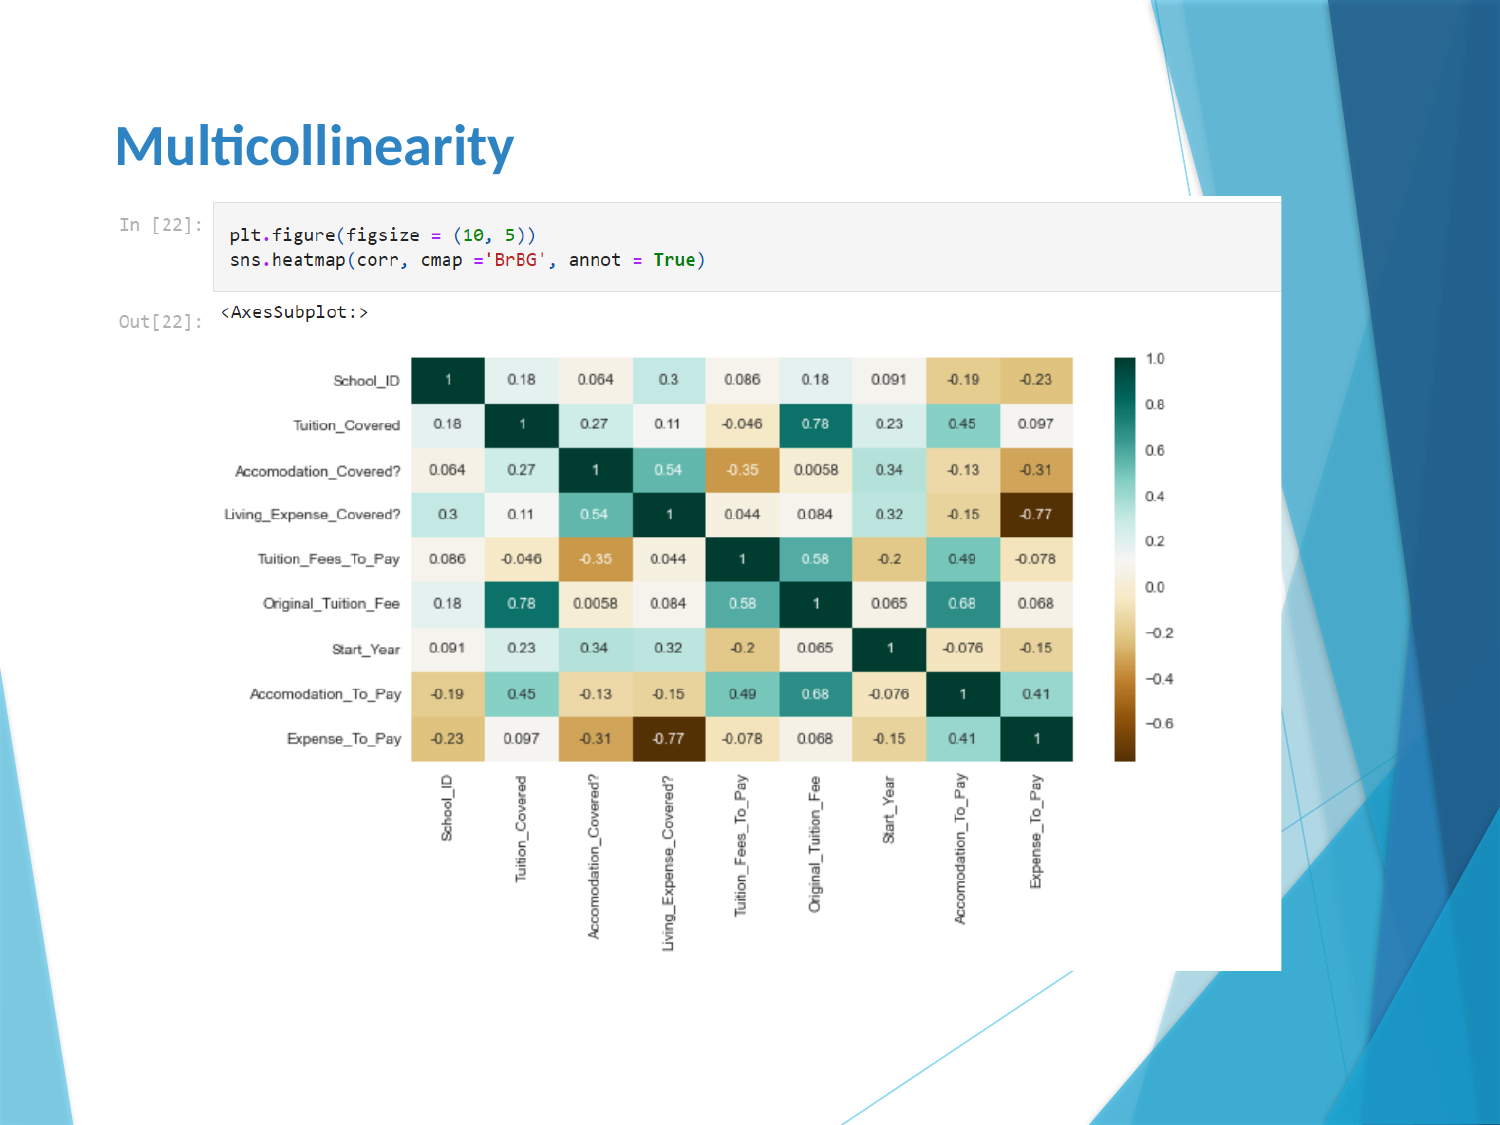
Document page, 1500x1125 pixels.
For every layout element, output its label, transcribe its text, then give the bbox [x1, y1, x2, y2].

title Multicollinearity [99, 99, 1142, 196]
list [99, 196, 1282, 971]
